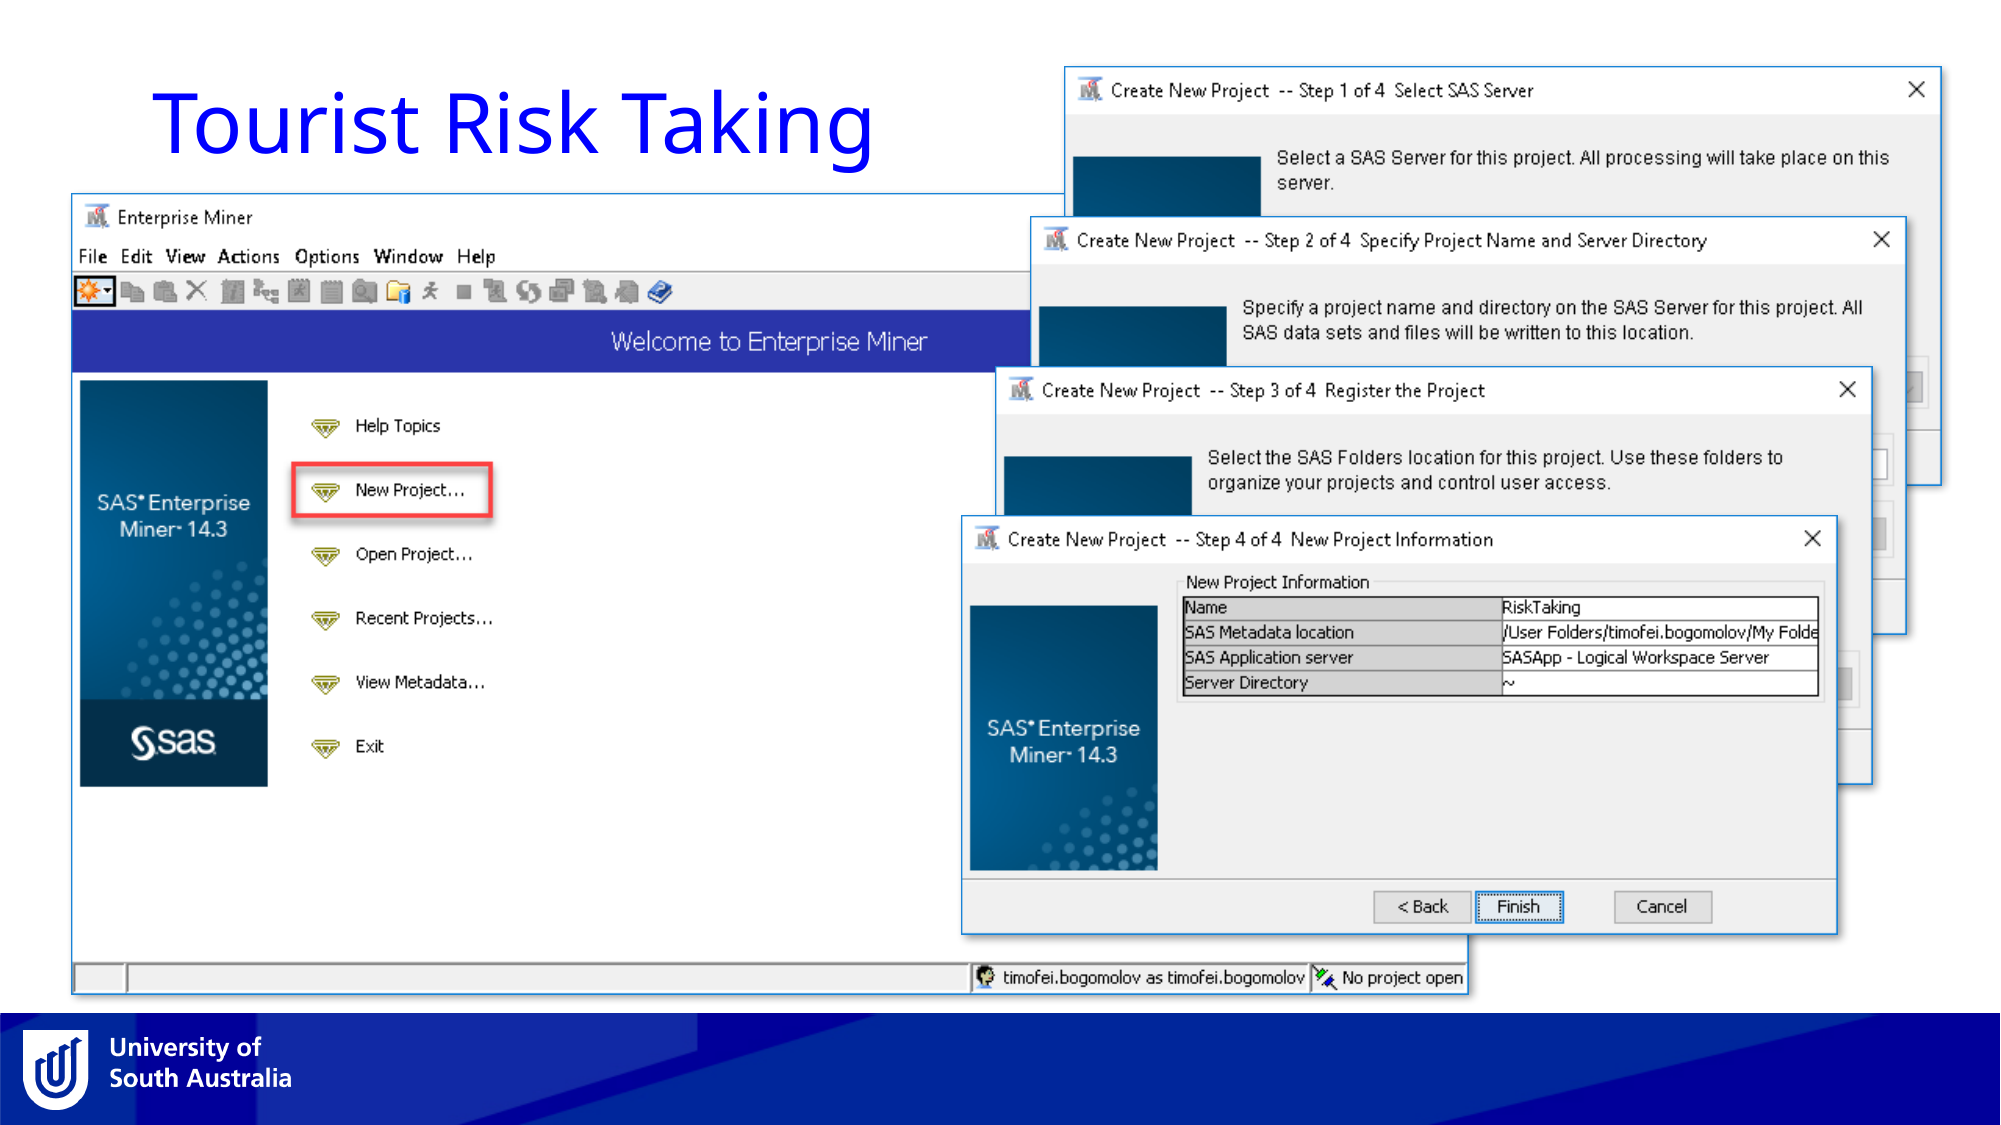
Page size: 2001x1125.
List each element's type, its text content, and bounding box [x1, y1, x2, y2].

picture [0, 1013, 2000, 1125]
picture [71, 66, 1942, 995]
title Tourist Risk Taking [137, 59, 1863, 191]
